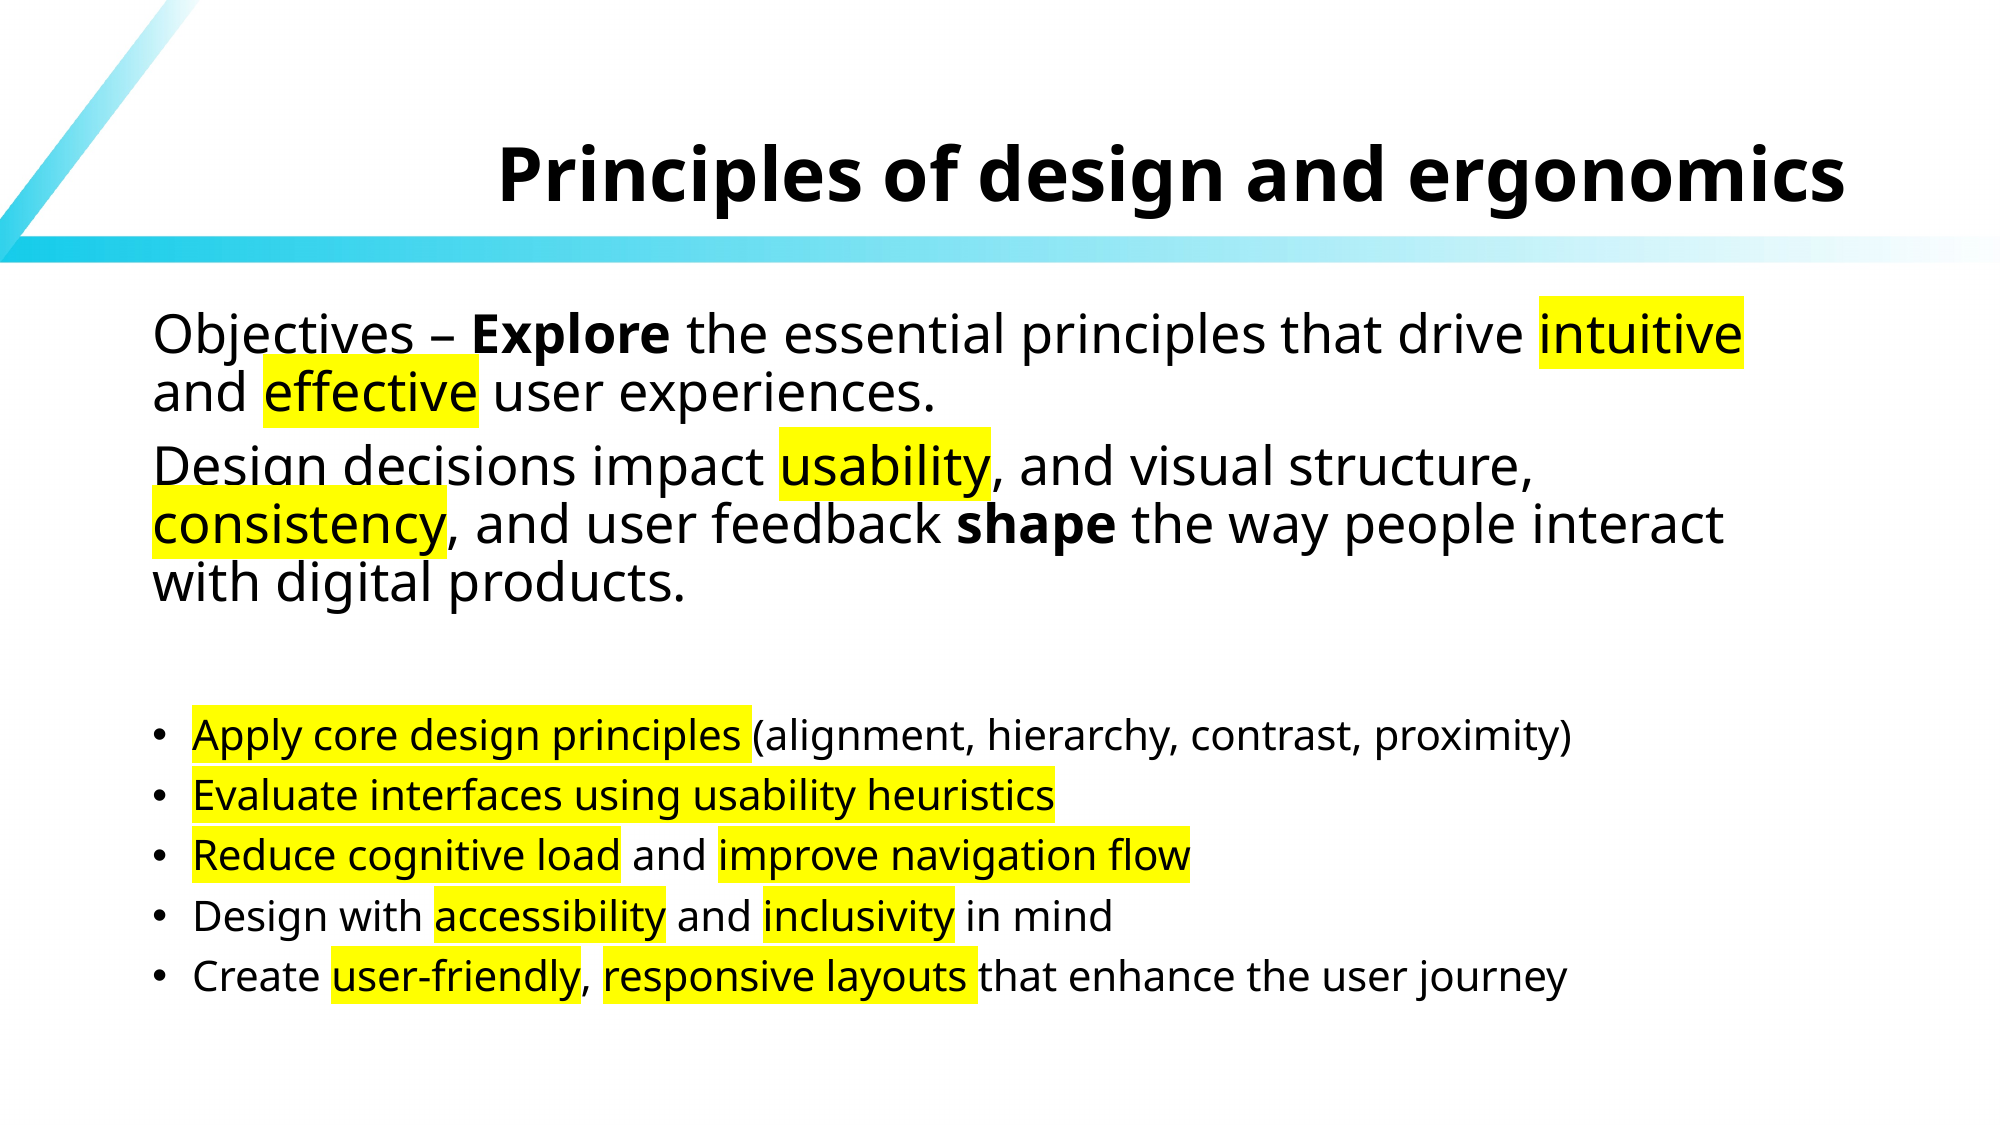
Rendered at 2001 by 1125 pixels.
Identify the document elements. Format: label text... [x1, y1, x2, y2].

picture [0, 0, 2000, 1125]
list Objectives – Explore the essential principles that drive intuitive and effective user experiences. Design decisions impact usability, and visual structure, consistency, and user feedback shape the way people interact with digital products. Apply core design principles (alignment, hierarchy, contrast, proximity) Evaluate interfaces using usability heuristics Reduce cognitive load and improve navigation flow Design with accessibility and inclusivity in mind Create user-friendly, responsive layouts that enhance the user journey [137, 299, 1863, 1014]
title Principles of design and ergonomics [137, 59, 1863, 278]
